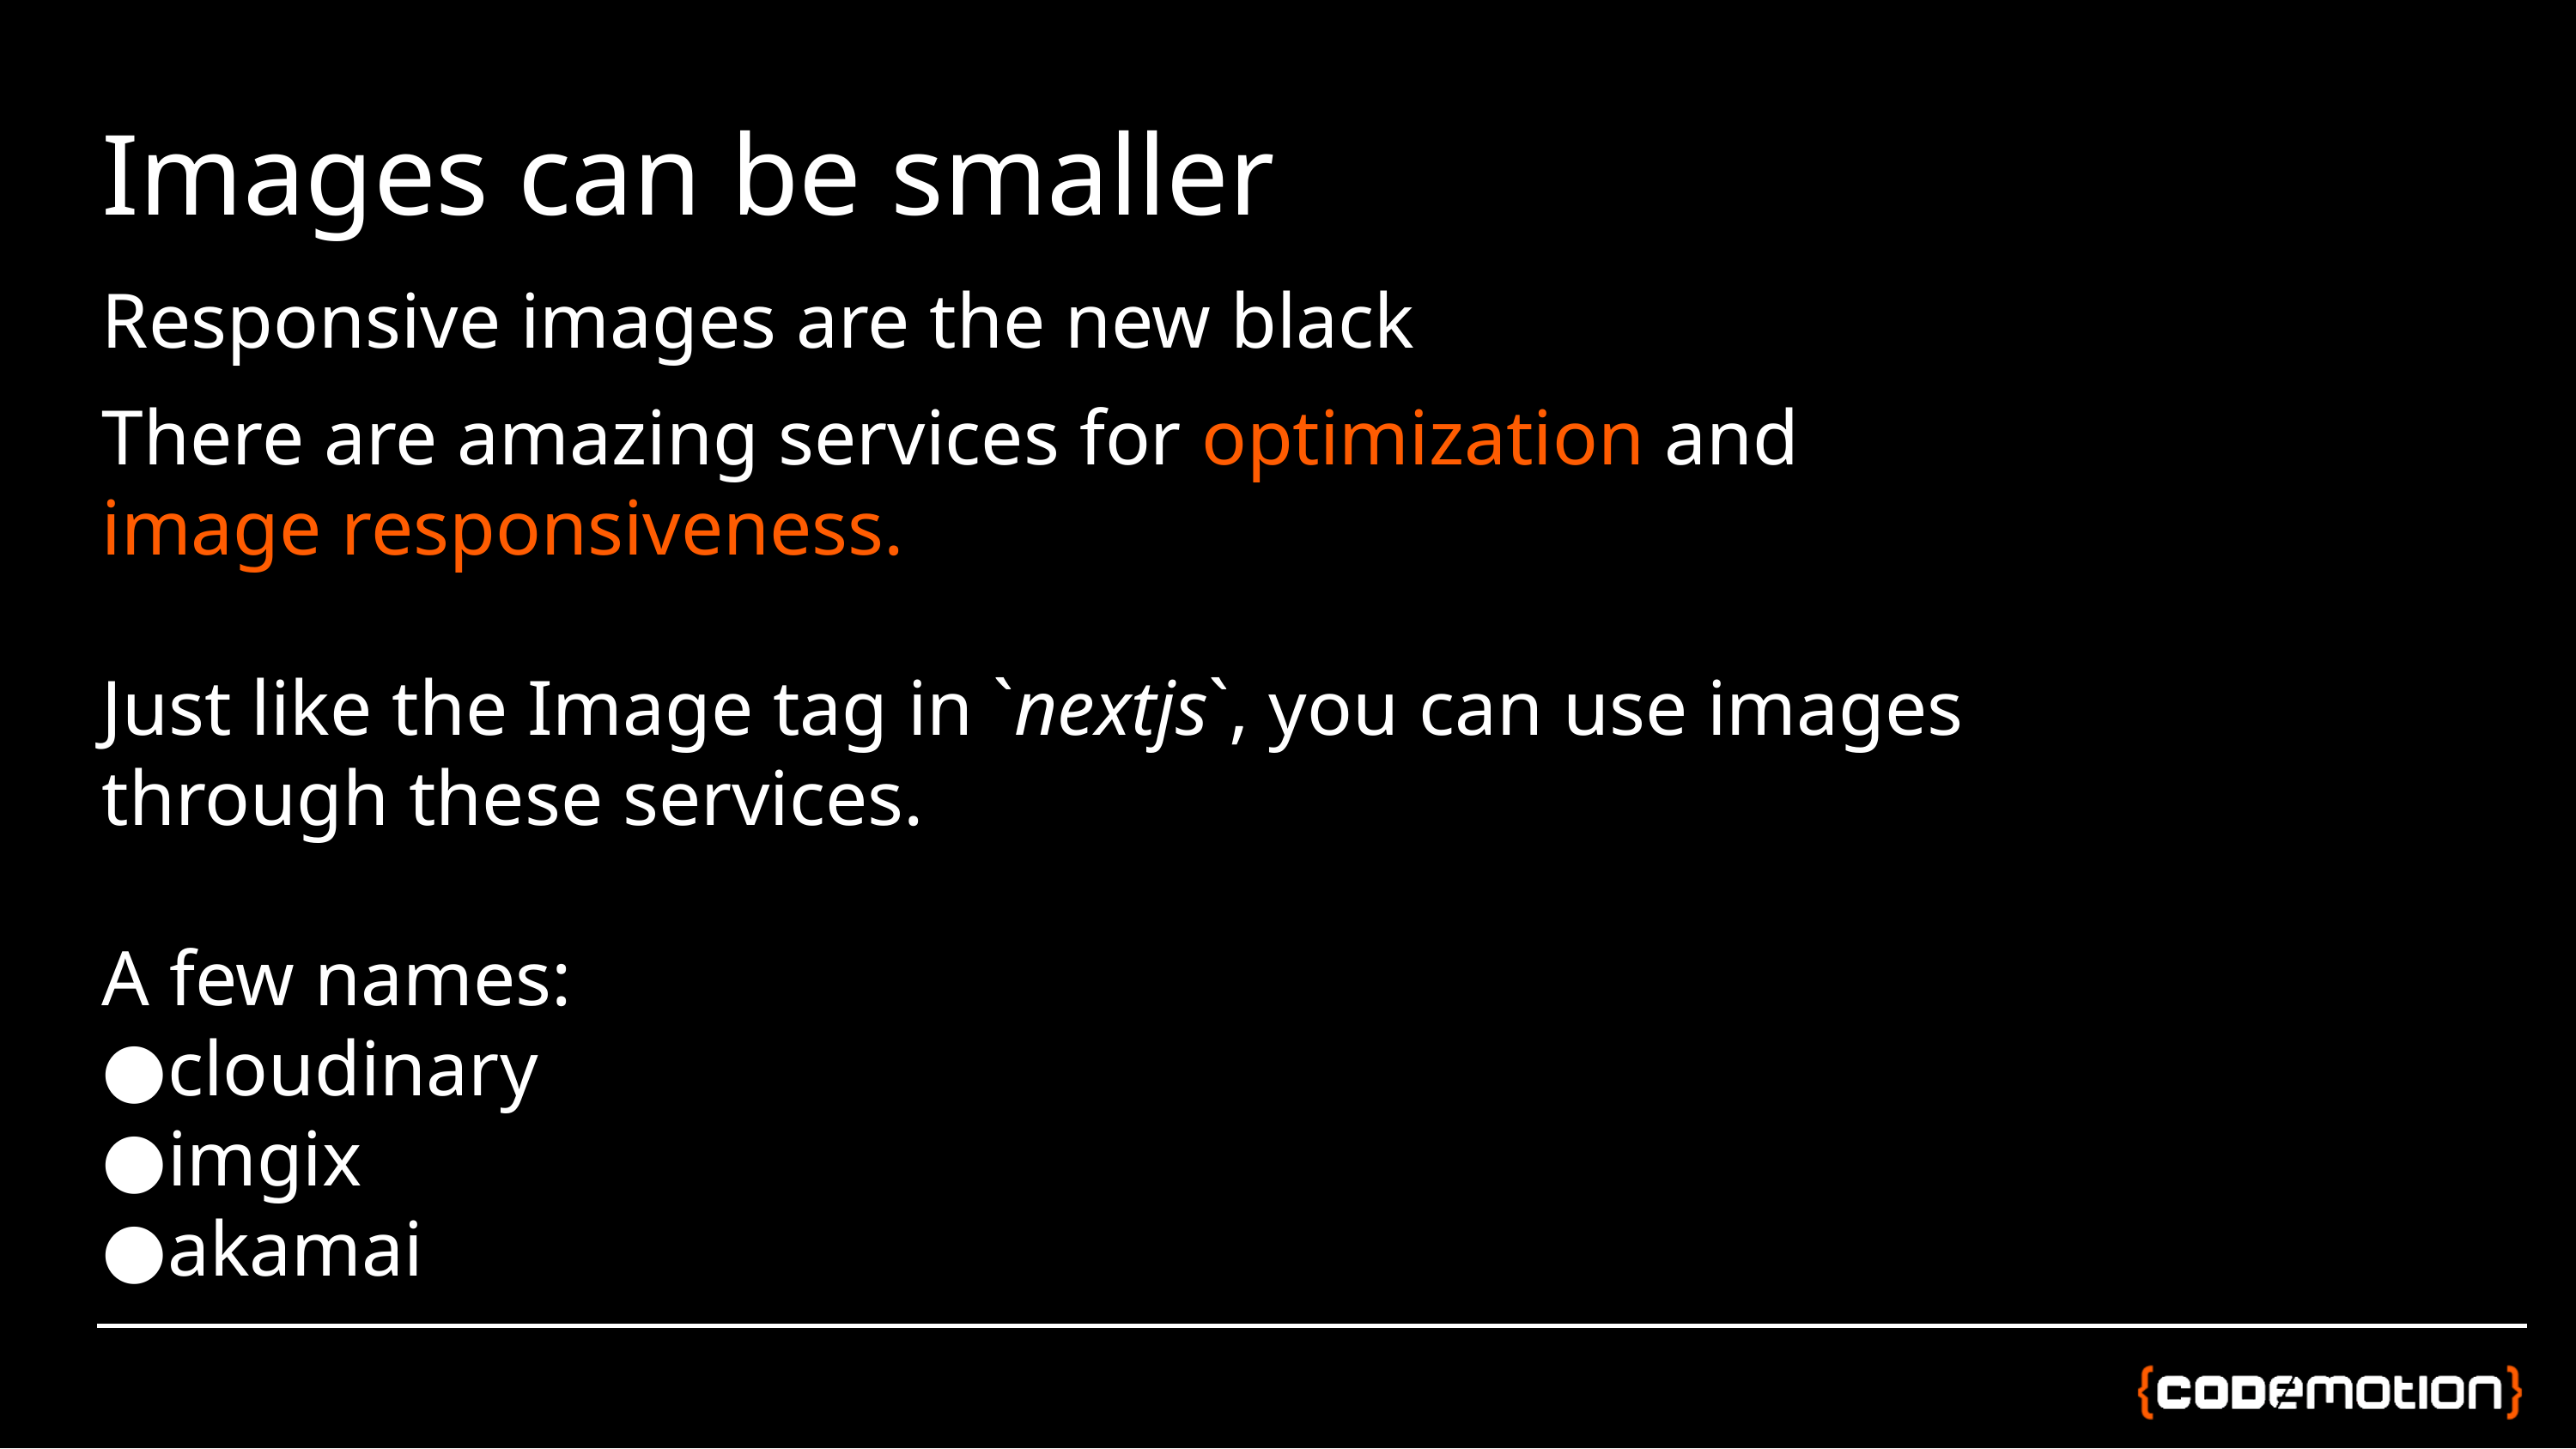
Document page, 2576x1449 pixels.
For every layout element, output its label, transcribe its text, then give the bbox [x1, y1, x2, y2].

text_box There are amazing services for optimization and image responsiveness. Just like the Image tag in `nextjs`, you can use images through these services. A few names: cloudinary imgix akamai [88, 390, 1988, 1291]
title Images can be smaller [88, 98, 2489, 260]
text_box Responsive images are the new black [88, 260, 2014, 377]
picture [2130, 1327, 2528, 1449]
